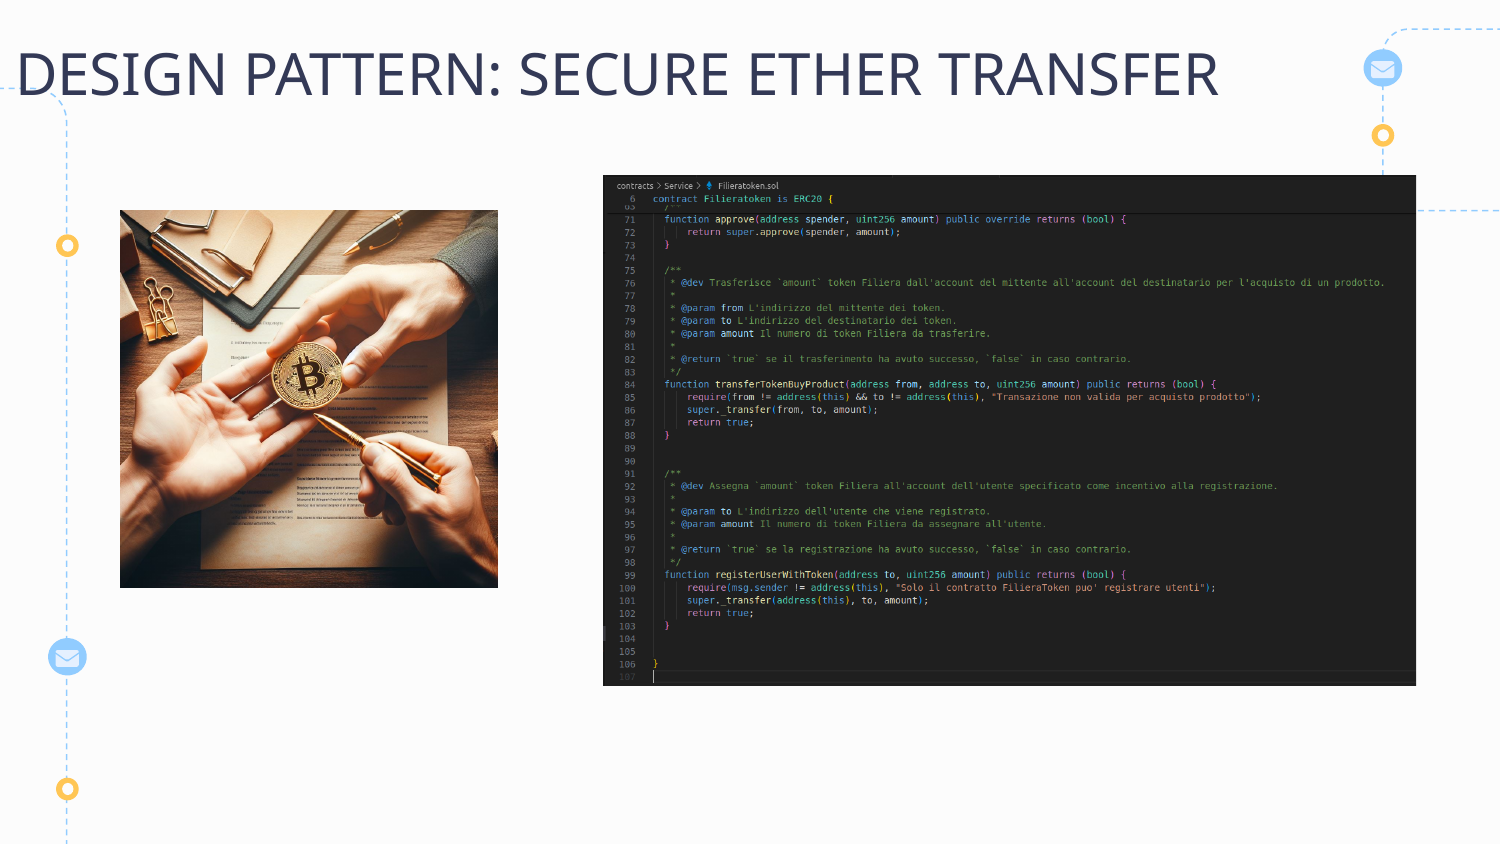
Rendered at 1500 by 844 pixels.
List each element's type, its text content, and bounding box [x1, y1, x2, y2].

picture [602, 175, 1417, 686]
picture [120, 210, 498, 589]
title DESIGN PATTERN: SECURE ETHER TRANSFER [0, 22, 1500, 117]
